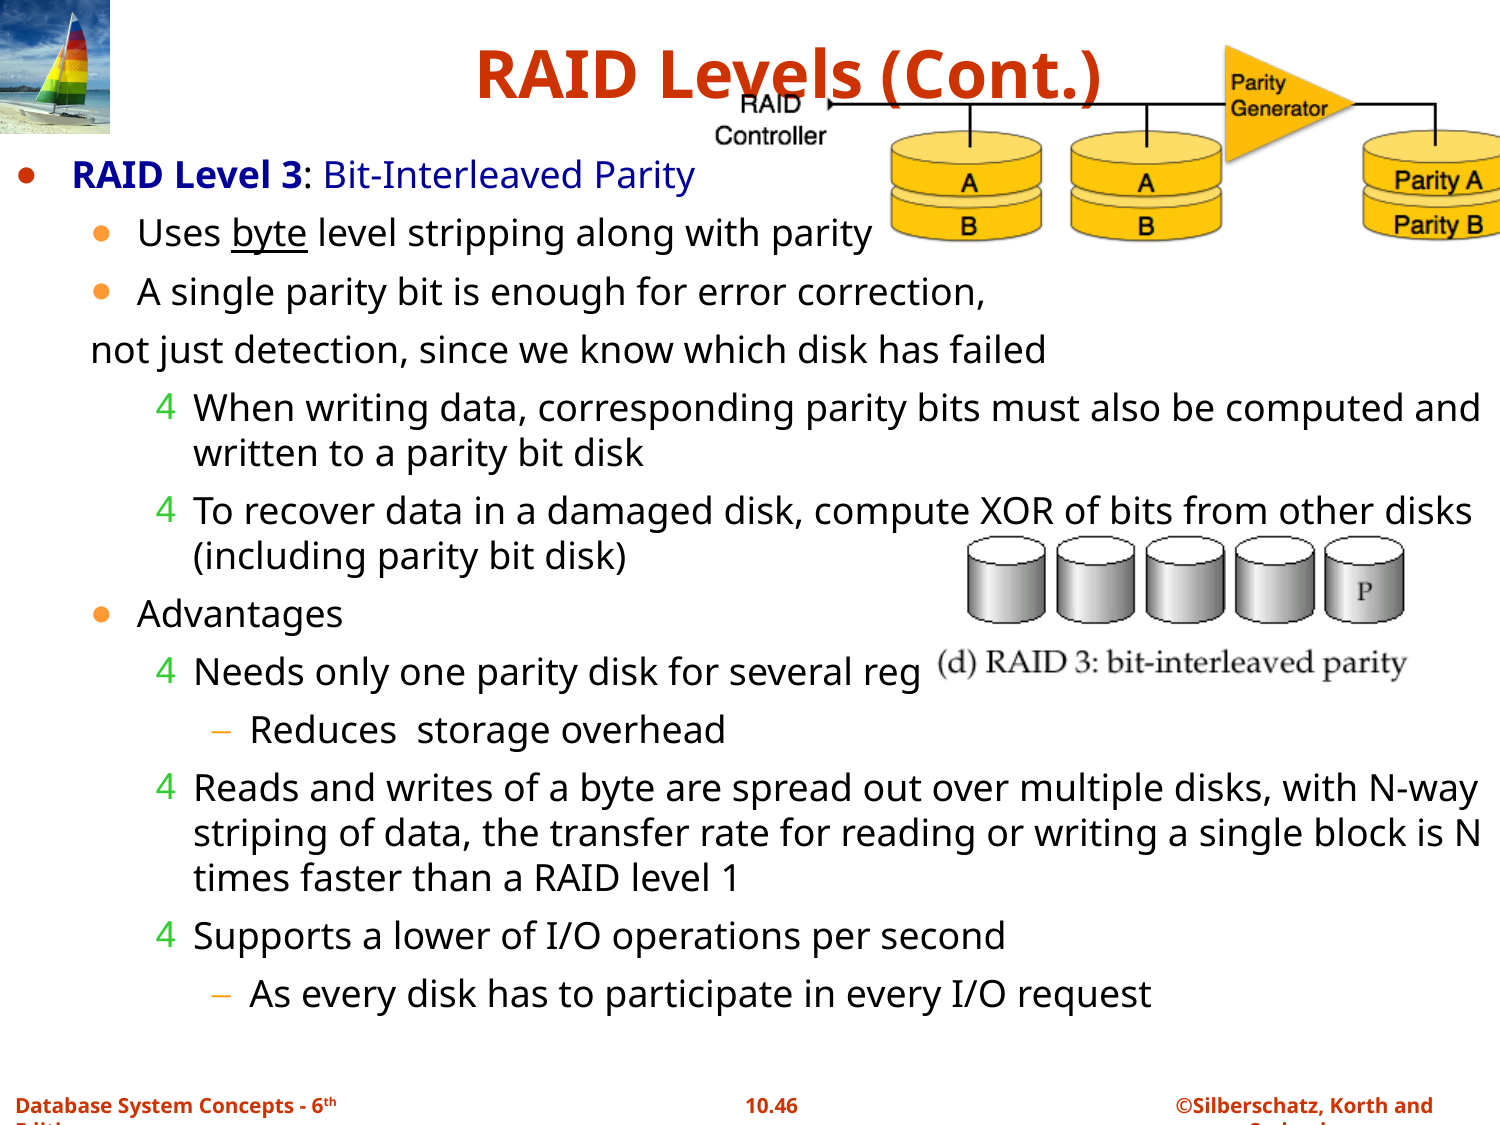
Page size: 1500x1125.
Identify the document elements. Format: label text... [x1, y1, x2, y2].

picture [0, 0, 110, 134]
picture [709, 44, 1500, 247]
title RAID Levels (Cont.) [126, 19, 1451, 120]
list RAID Level 3: Bit-Interleaved Parity Uses byte level stripping along with parity A single parity bit is enough for error correction, not just detection, since we know which disk has failed When writing data, corresponding parity bits must also be computed and written to a parity bit disk To recover data in a damaged disk, compute XOR of bits from other disks (including parity bit disk) Advantages Needs only one parity disk for several regular disks Reduces storage overhead Reads and writes of a byte are spread out over multiple disks, with N-way striping of data, the transfer rate for reading or writing a single block is N times faster than a RAID level 1 Supports a lower of I/O operations per second As every disk has to participate in every I/O request [0, 143, 1500, 931]
picture [922, 525, 1426, 697]
